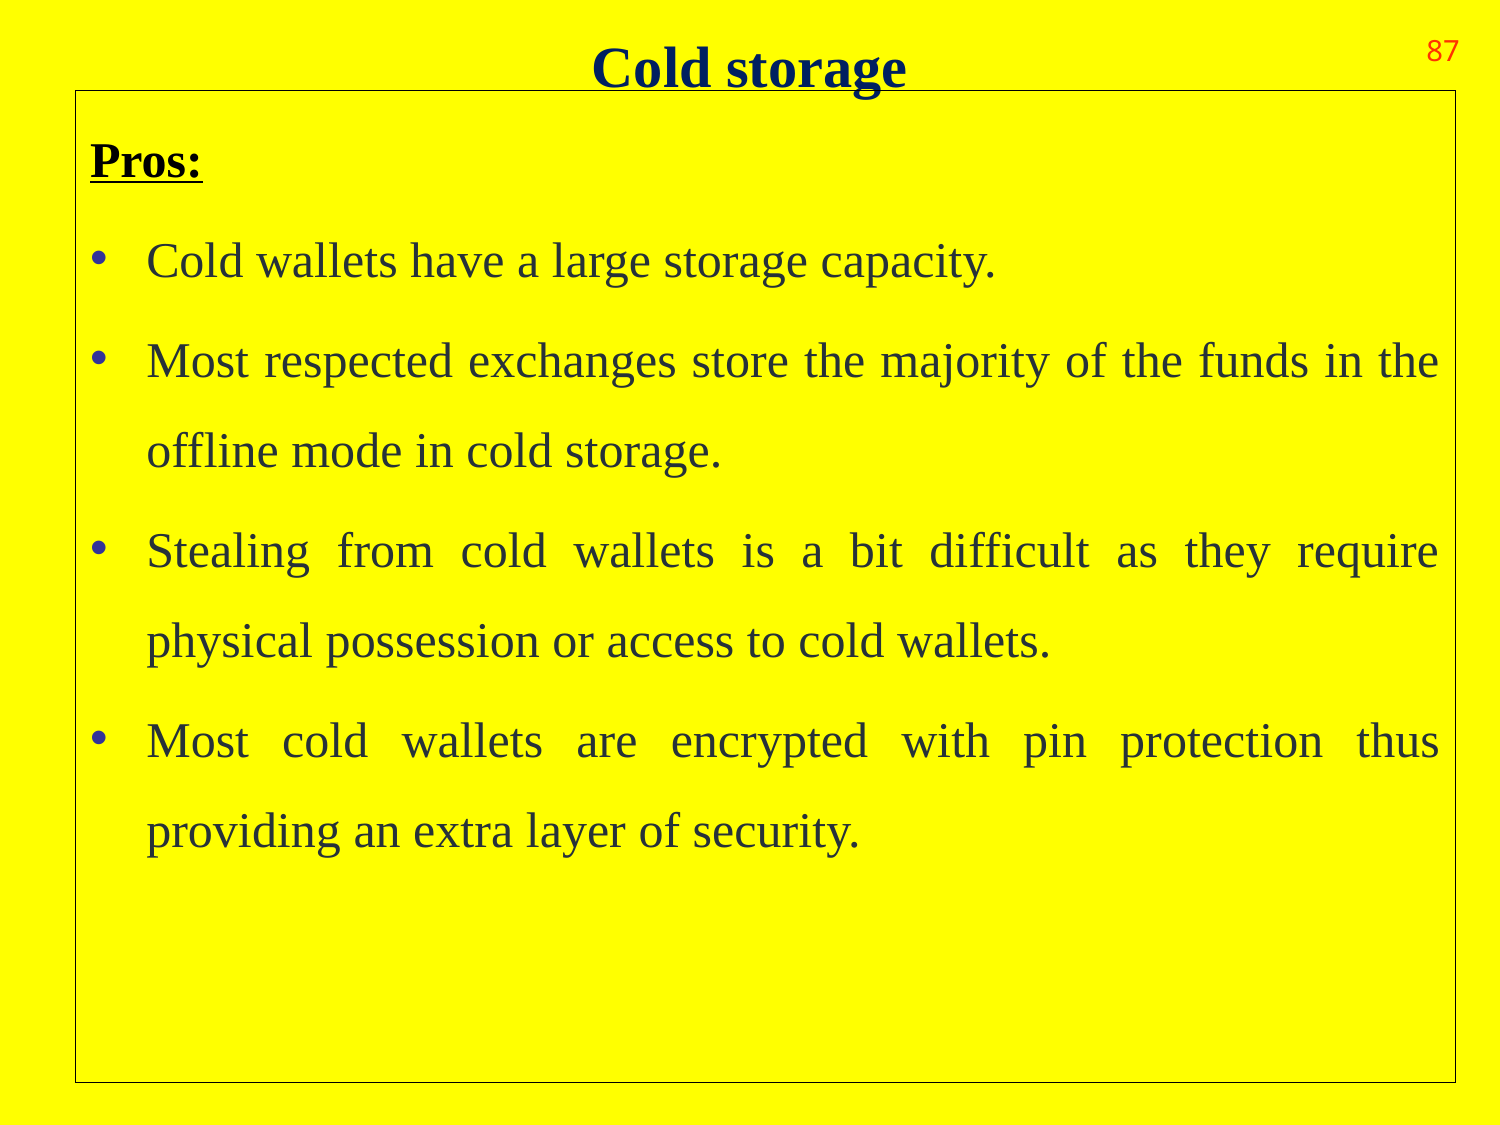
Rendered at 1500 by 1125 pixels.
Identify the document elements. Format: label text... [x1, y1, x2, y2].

title Cold storage [75, 24, 1124, 90]
slide_number 87 [1124, 24, 1476, 104]
list Pros: Cold wallets have a large storage capacity. Most respected exchanges store the majority of the funds in the offline mode in cold storage. Stealing from cold wallets is a bit difficult as they require physical possession or access to cold wallets. Most cold wallets are encrypted with pin protection thus providing an extra layer of security. [75, 90, 1456, 1083]
